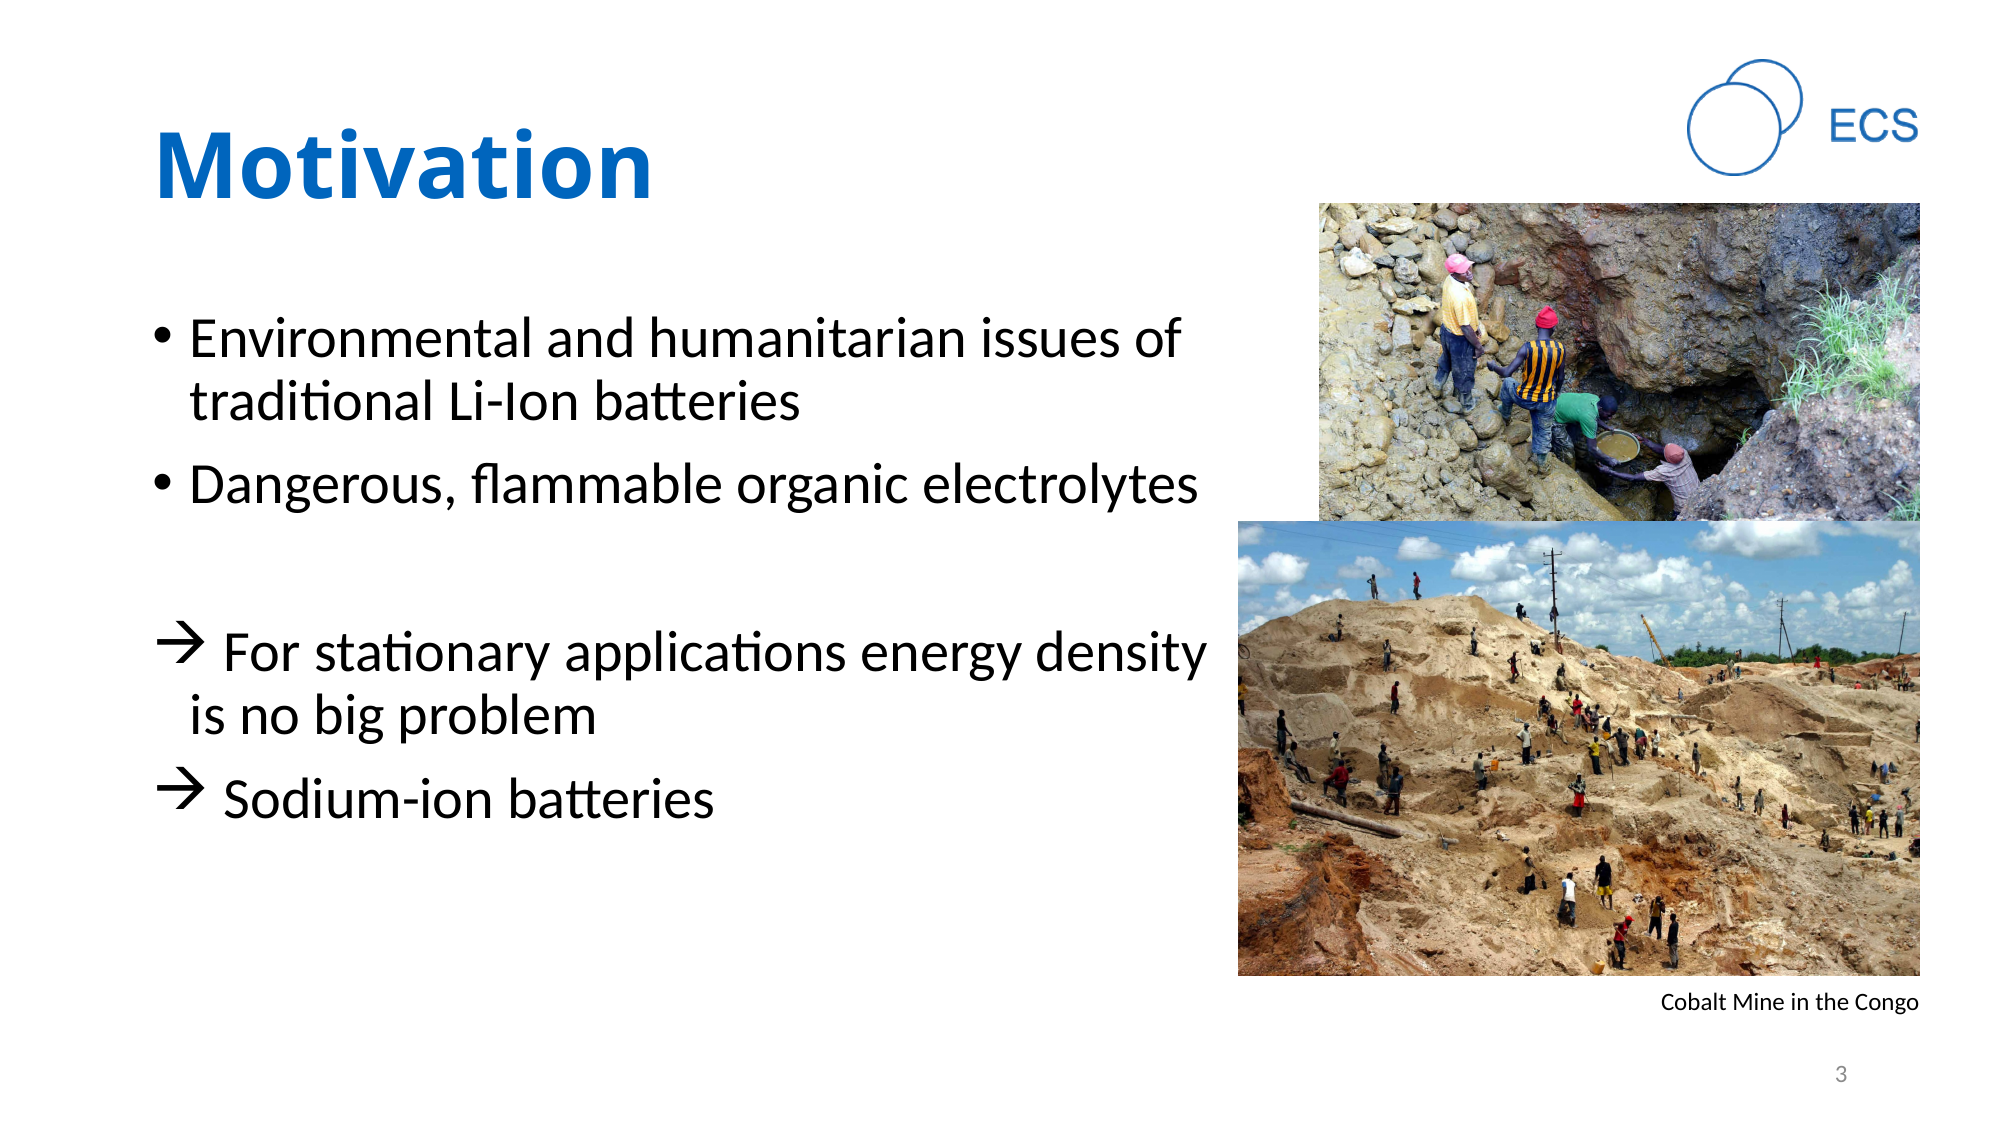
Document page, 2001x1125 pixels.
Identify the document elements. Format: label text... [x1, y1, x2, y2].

picture [1238, 203, 1920, 976]
list Environmental and humanitarian issues of traditional Li-Ion batteries Dangerous, flammable organic electrolytes For stationary applications energy density is no big problem Sodium-ion batteries [137, 299, 1239, 1014]
title Motivation [137, 59, 1863, 278]
slide_number 3 [1412, 1042, 1863, 1103]
text_box Cobalt Mine in the Congo [1116, 977, 1935, 1023]
picture [1687, 59, 1920, 177]
